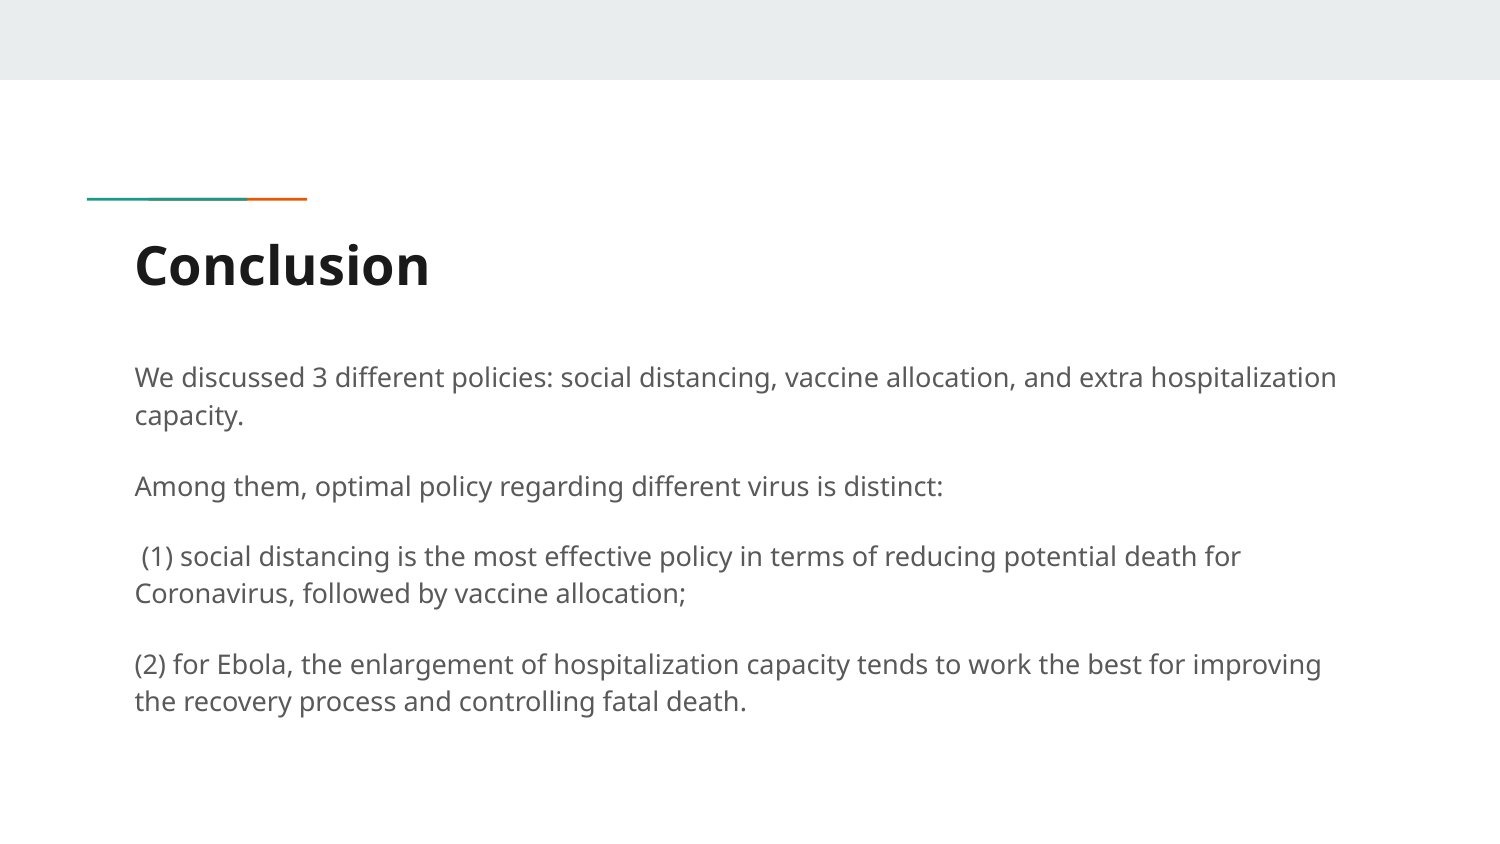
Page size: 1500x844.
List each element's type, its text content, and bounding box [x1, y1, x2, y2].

list We discussed 3 different policies: social distancing, vaccine allocation, and extra hospitalization capacity. Among them, optimal policy regarding different virus is distinct: (1) social distancing is the most effective policy in terms of reducing potential death for Coronavirus, followed by vaccine allocation; (2) for Ebola, the enlargement of hospitalization capacity tends to work the best for improving the recovery process and controlling fatal death. [119, 341, 1381, 712]
title Conclusion [119, 216, 1381, 305]
